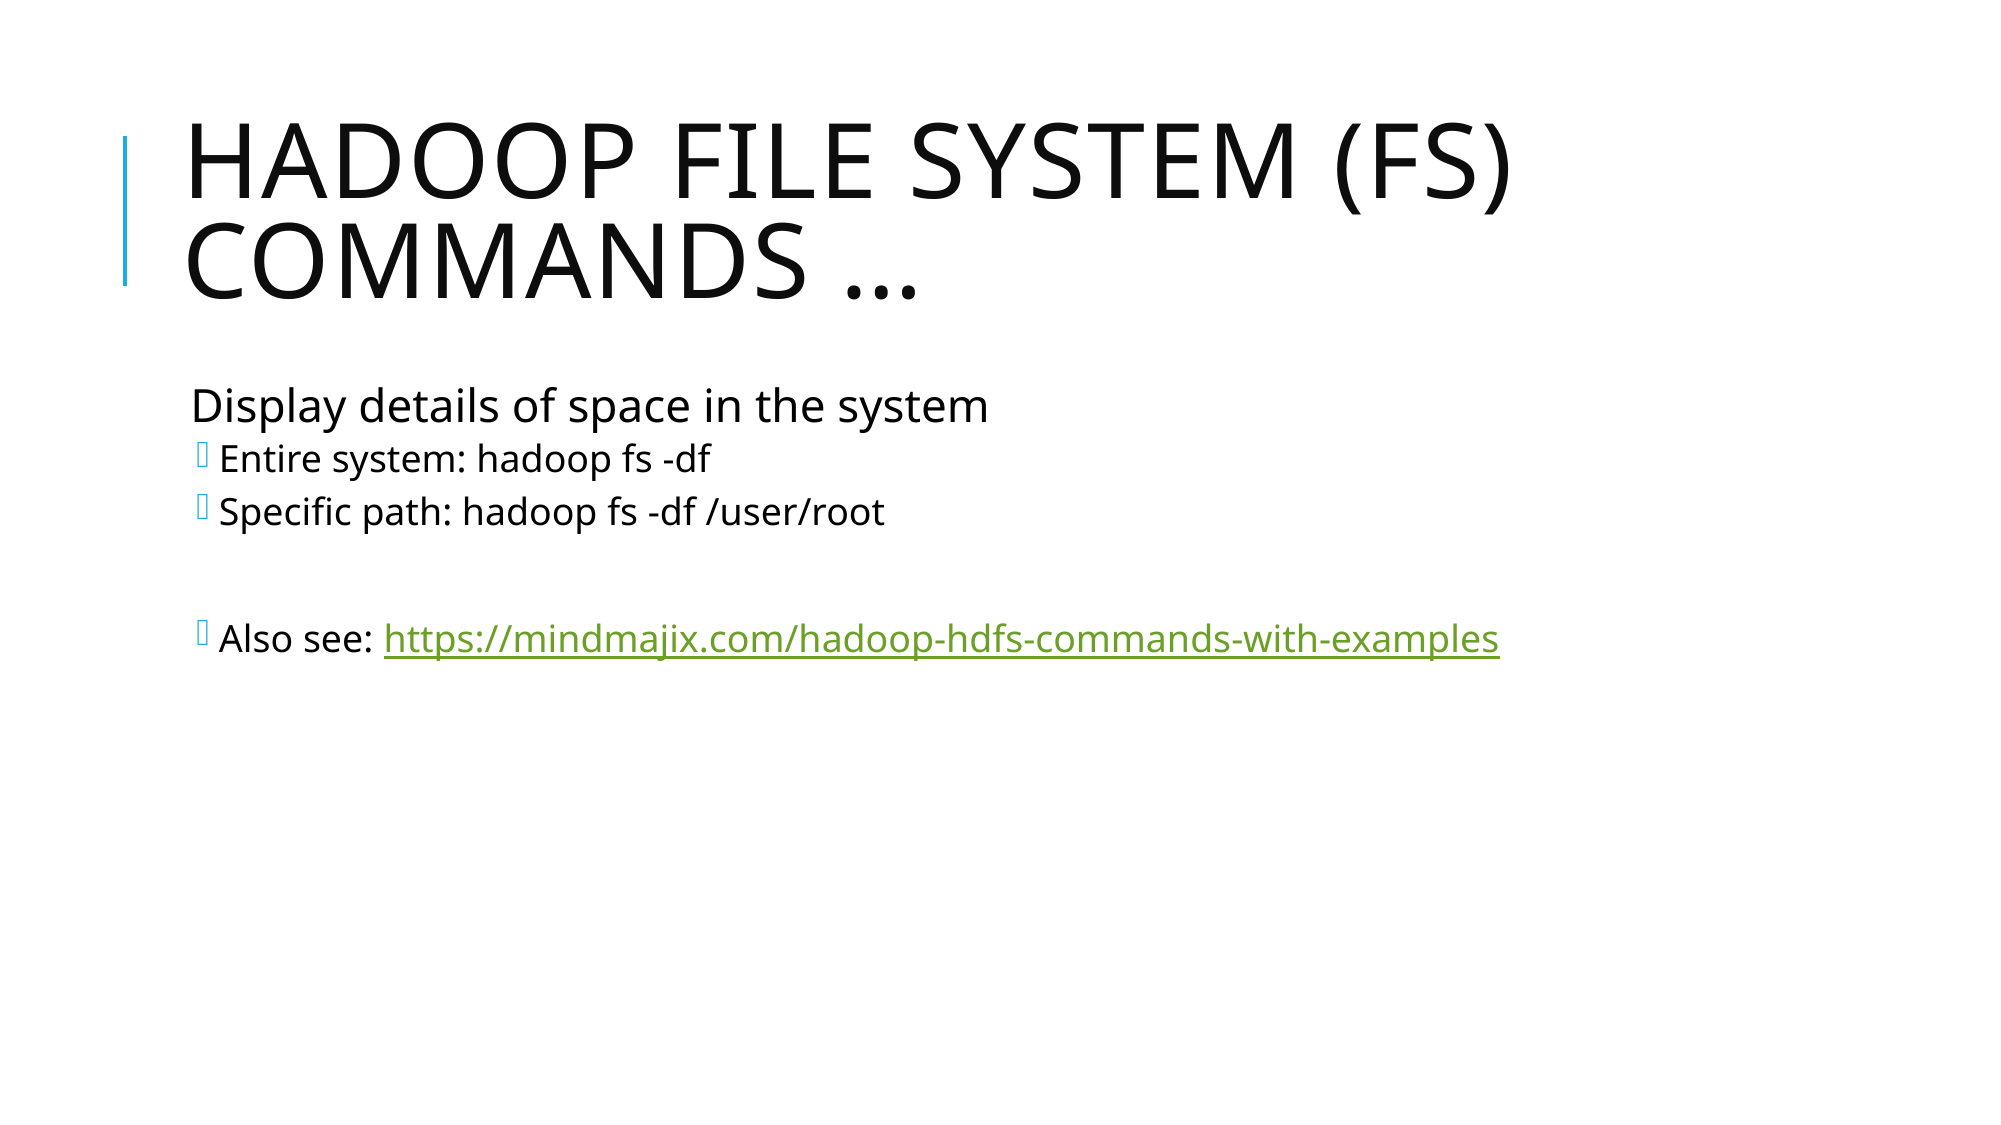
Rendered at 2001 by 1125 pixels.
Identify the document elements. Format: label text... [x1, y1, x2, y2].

list Display details of space in the system Entire system: hadoop fs -df Specific path: hadoop fs -df /user/root Also see: https://mindmajix.com/hadoop-hdfs-commands-with-examples [168, 375, 1763, 1035]
title Hadoop file system (fs) commands … [168, 96, 1763, 342]
